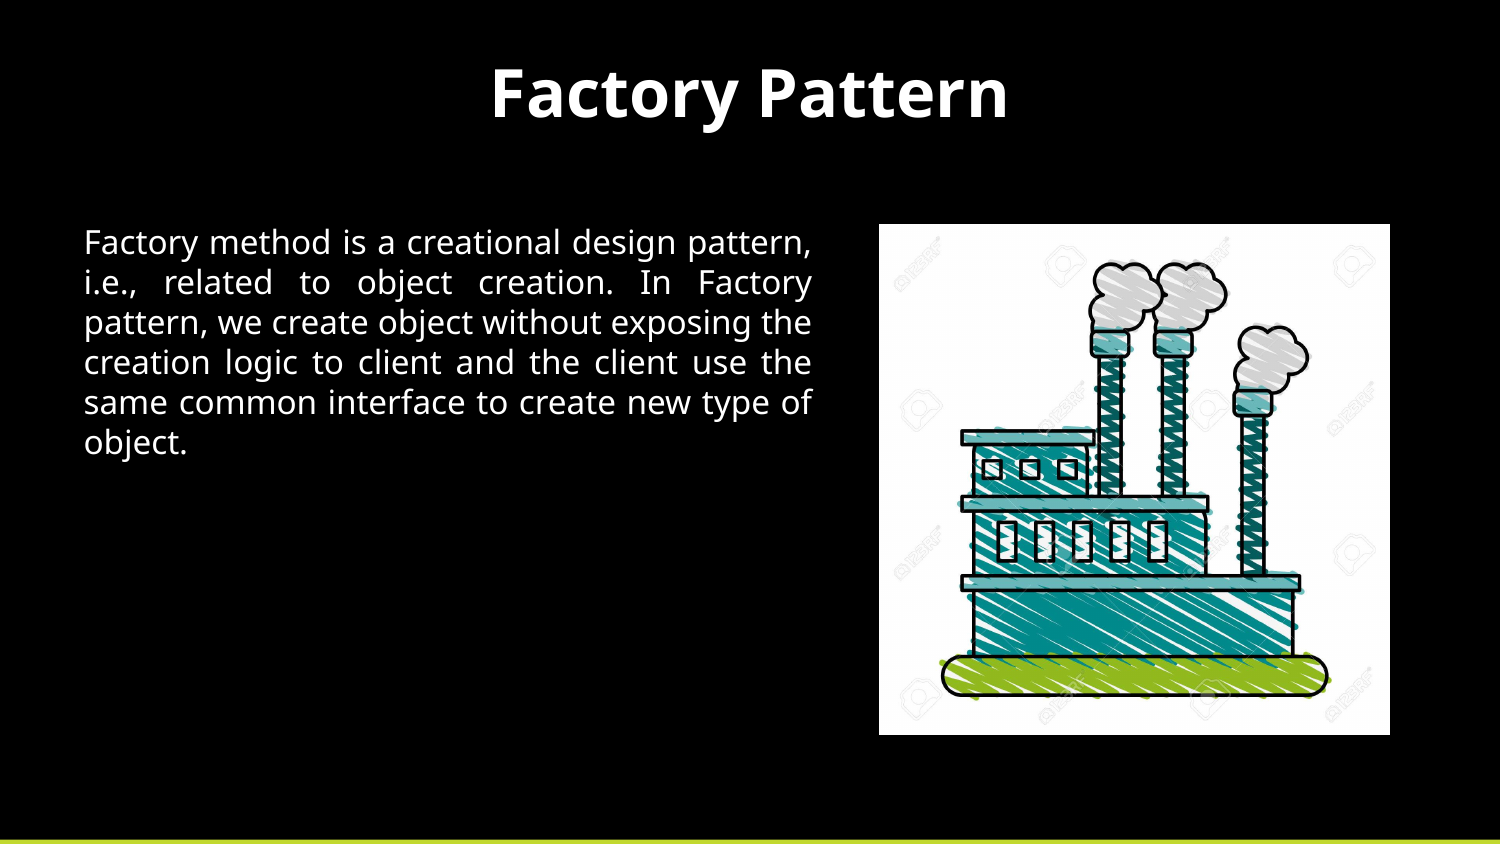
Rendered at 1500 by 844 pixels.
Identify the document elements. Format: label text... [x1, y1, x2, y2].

text_box Factory Pattern [0, 35, 1500, 126]
text_box Factory method is a creational design pattern, i.e., related to object creation. In Factory pattern, we create object without exposing the creation logic to client and the client use the same common interface to create new type of object. [45, 206, 829, 690]
picture [879, 224, 1390, 736]
text_box [0, 839, 1500, 844]
